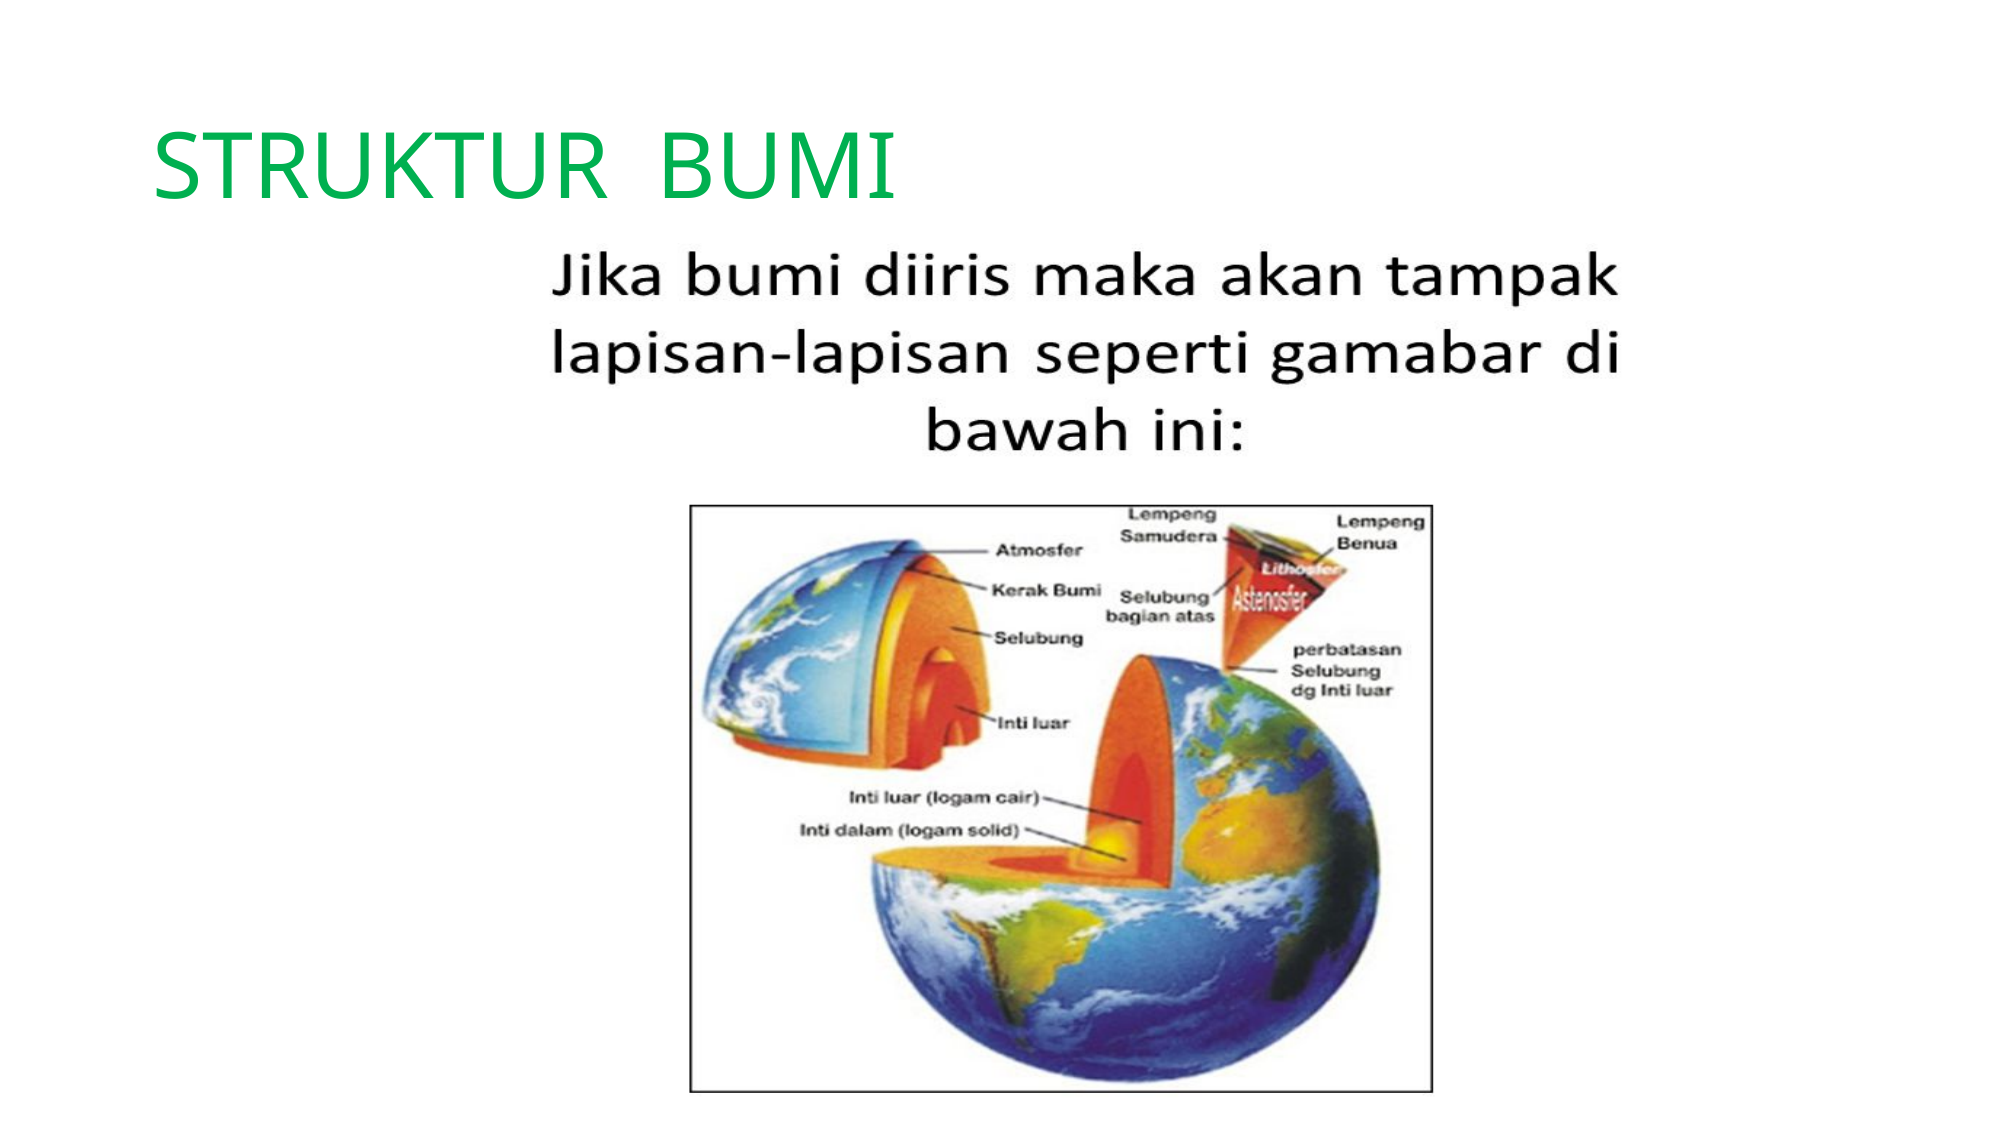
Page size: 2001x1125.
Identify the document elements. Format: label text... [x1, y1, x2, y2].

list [387, 243, 1784, 1116]
title STRUKTUR BUMI [137, 59, 1863, 278]
